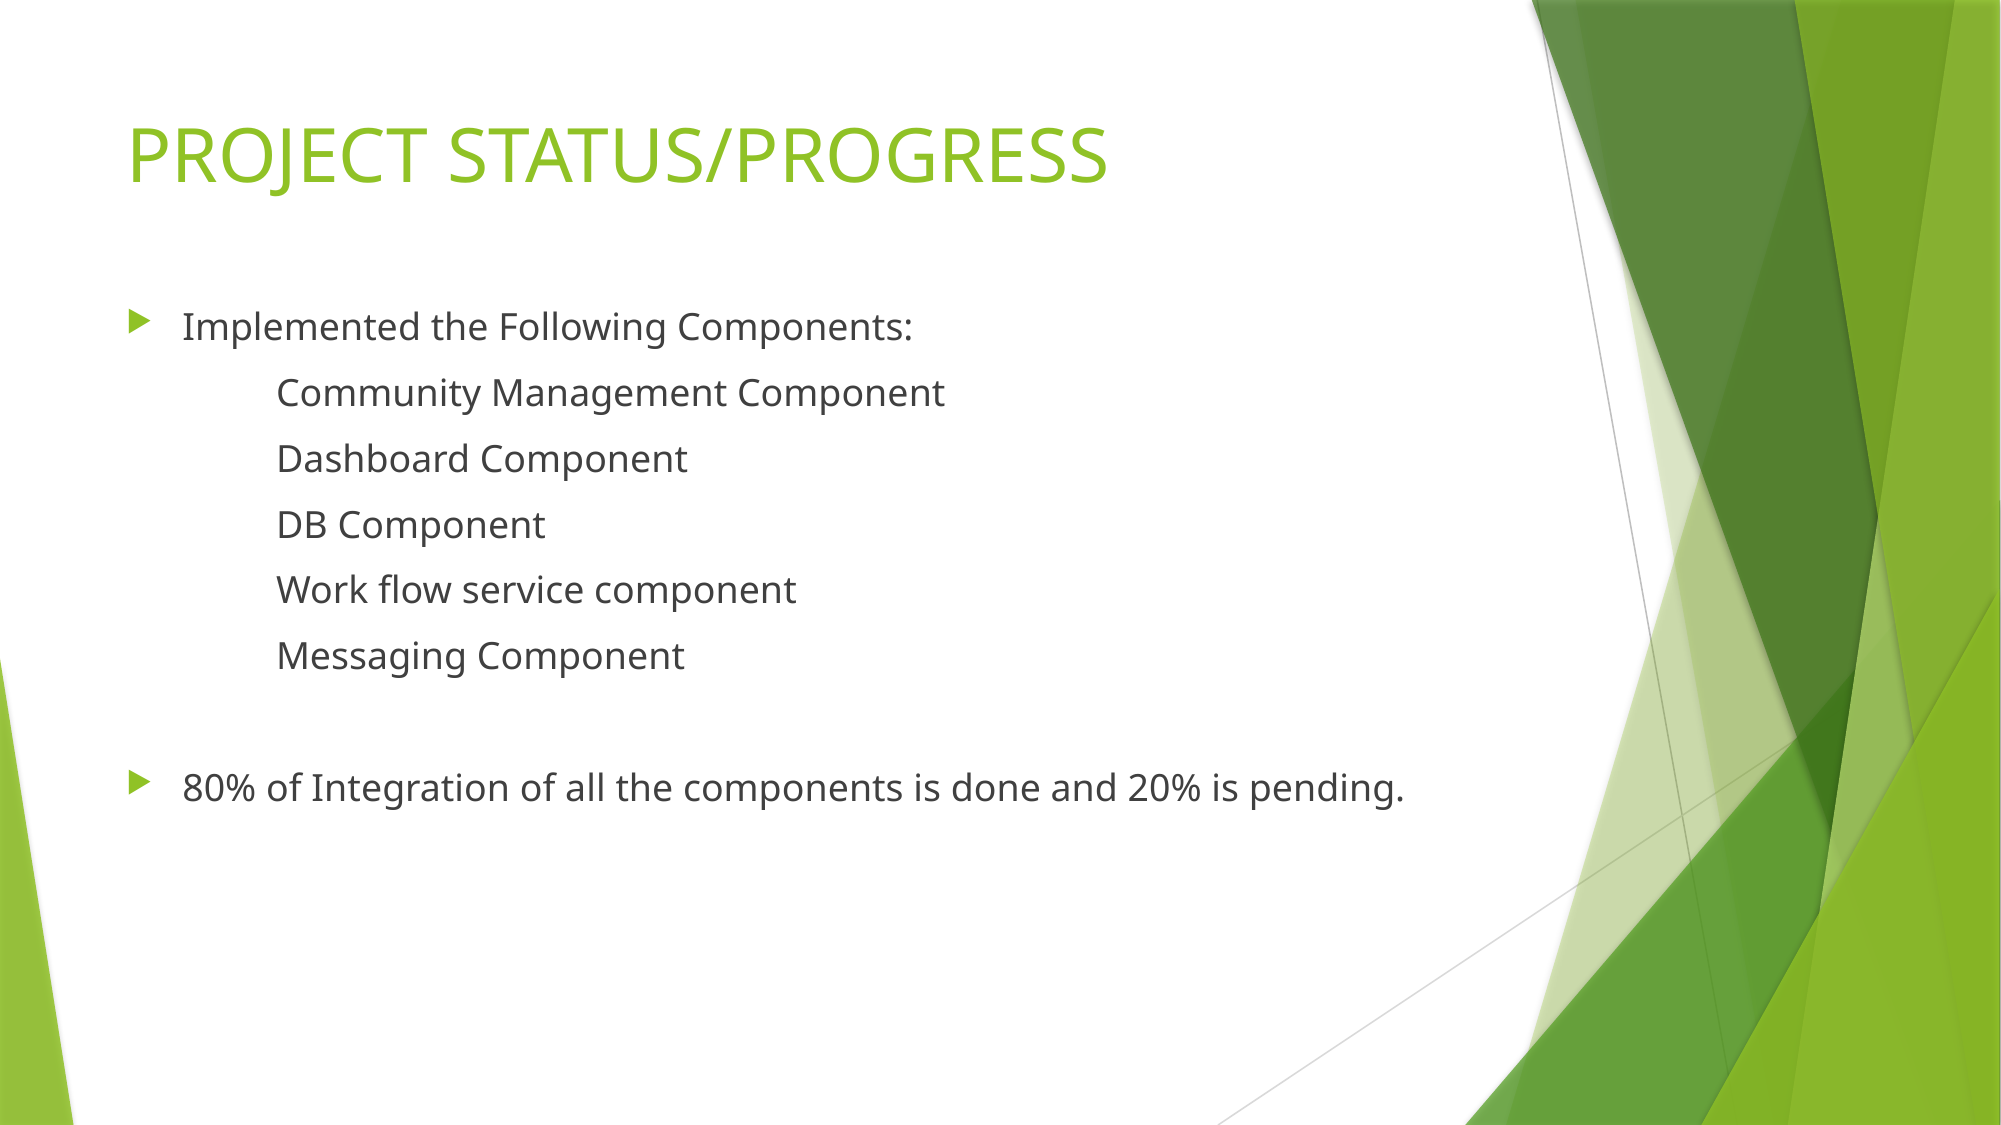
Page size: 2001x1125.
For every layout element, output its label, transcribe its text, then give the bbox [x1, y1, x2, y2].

title PROJECT STATUS/PROGRESS [111, 99, 1522, 295]
list Implemented the Following Components: Community Management Component Dashboard Component DB Component Work flow service component Messaging Component 80% of Integration of all the components is done and 20% is pending. [111, 295, 1522, 991]
